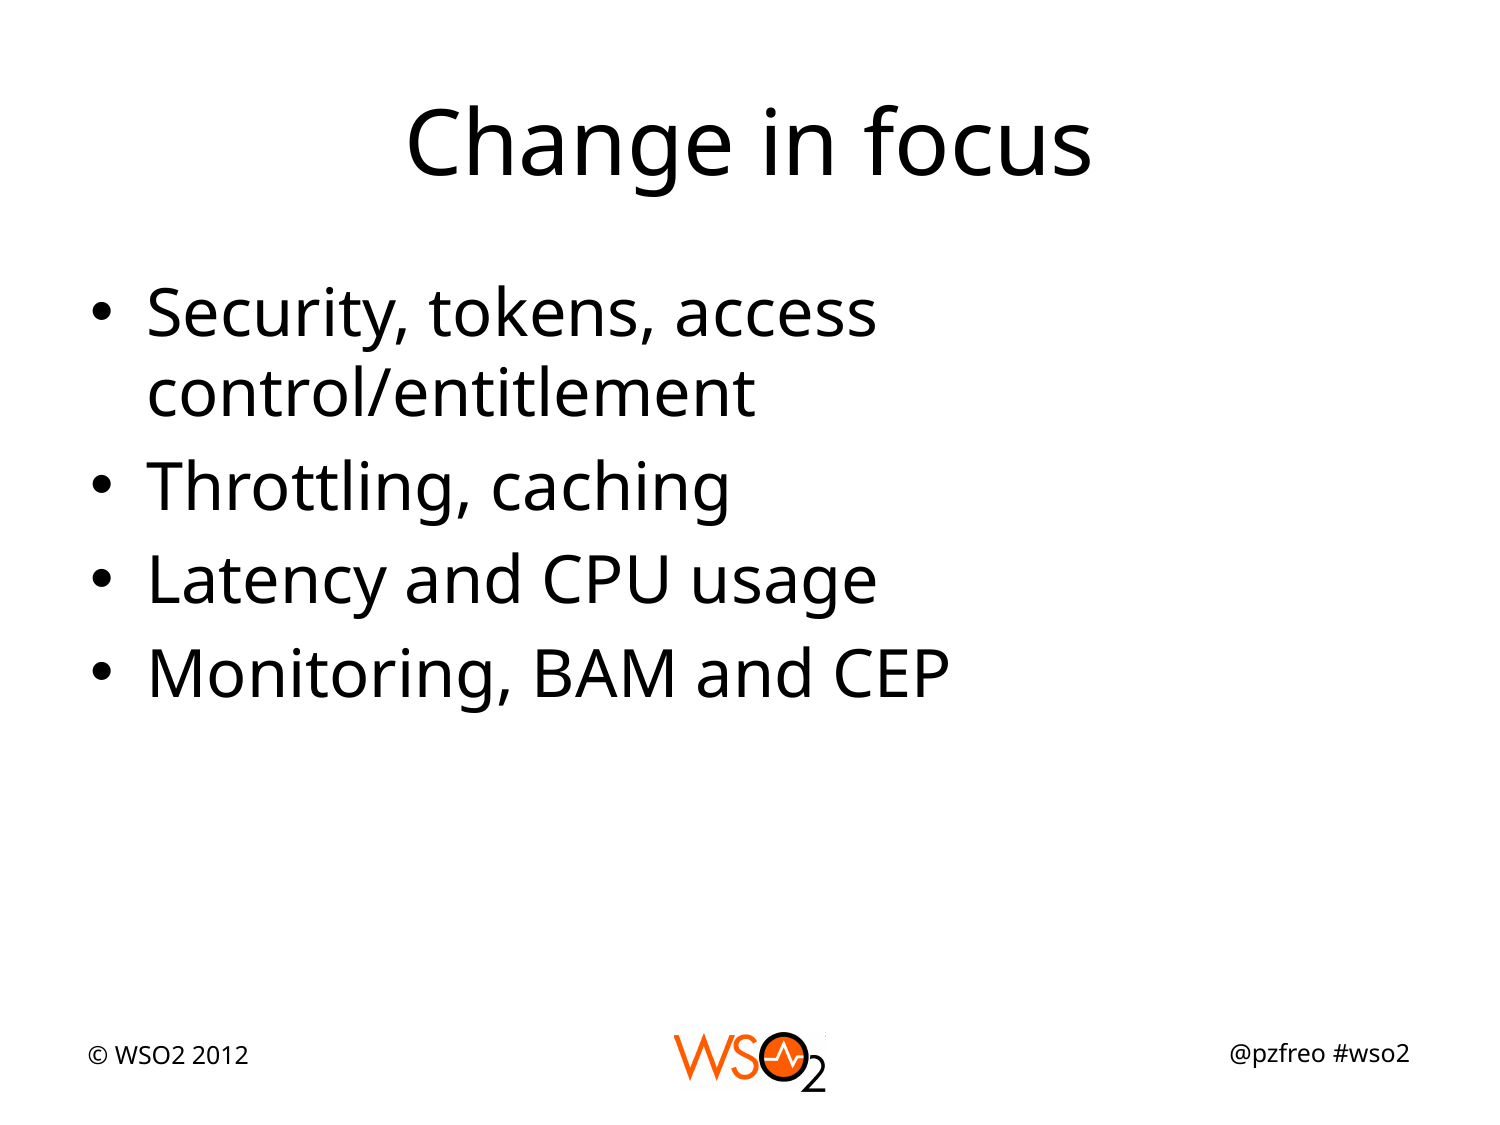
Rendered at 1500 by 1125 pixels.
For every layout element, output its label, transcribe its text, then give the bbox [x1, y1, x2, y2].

picture [674, 1032, 826, 1092]
list Security, tokens, access control/entitlement Throttling, caching Latency and CPU usage Monitoring, BAM and CEP [75, 262, 1425, 1005]
title Change in focus [75, 45, 1425, 233]
